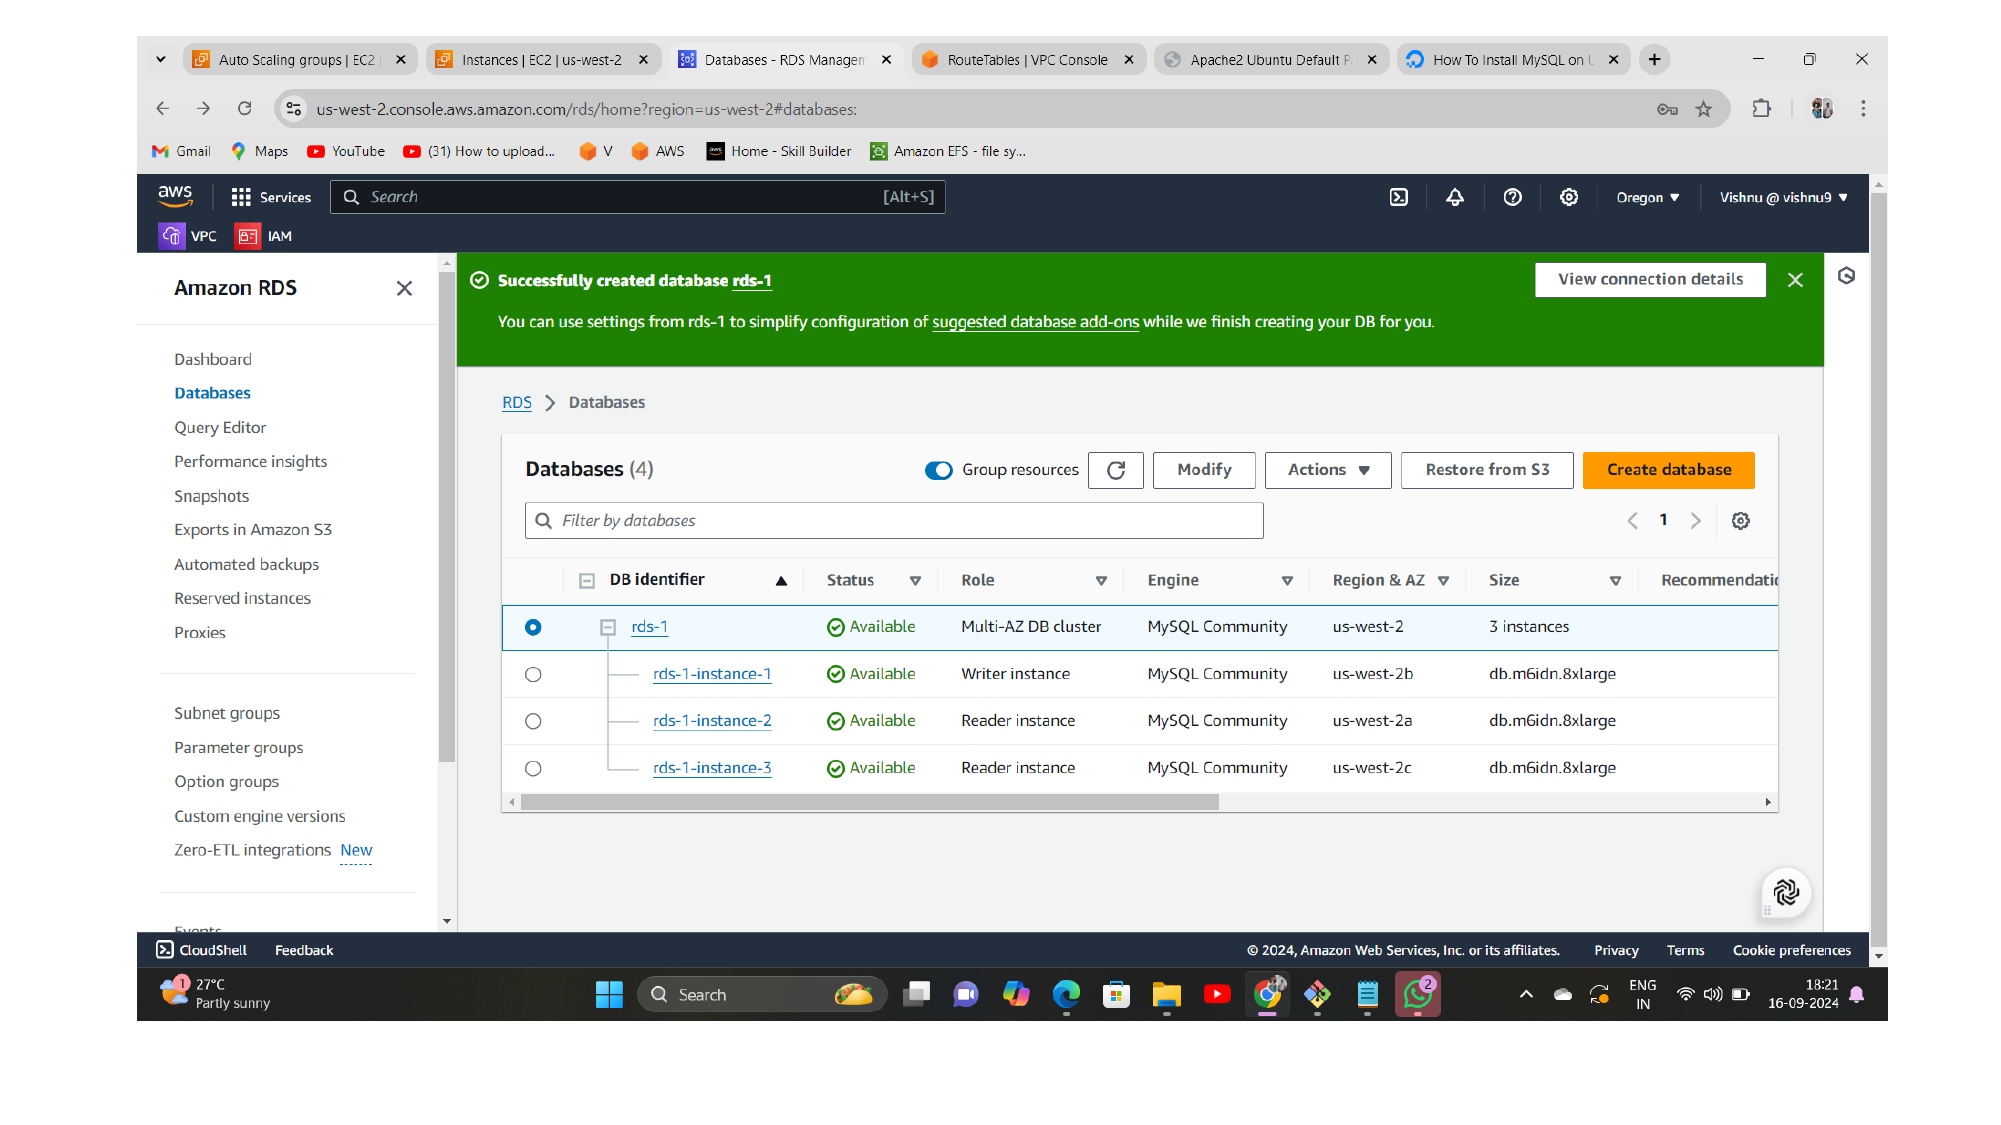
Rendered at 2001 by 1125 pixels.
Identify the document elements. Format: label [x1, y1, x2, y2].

list [137, 36, 1889, 1021]
